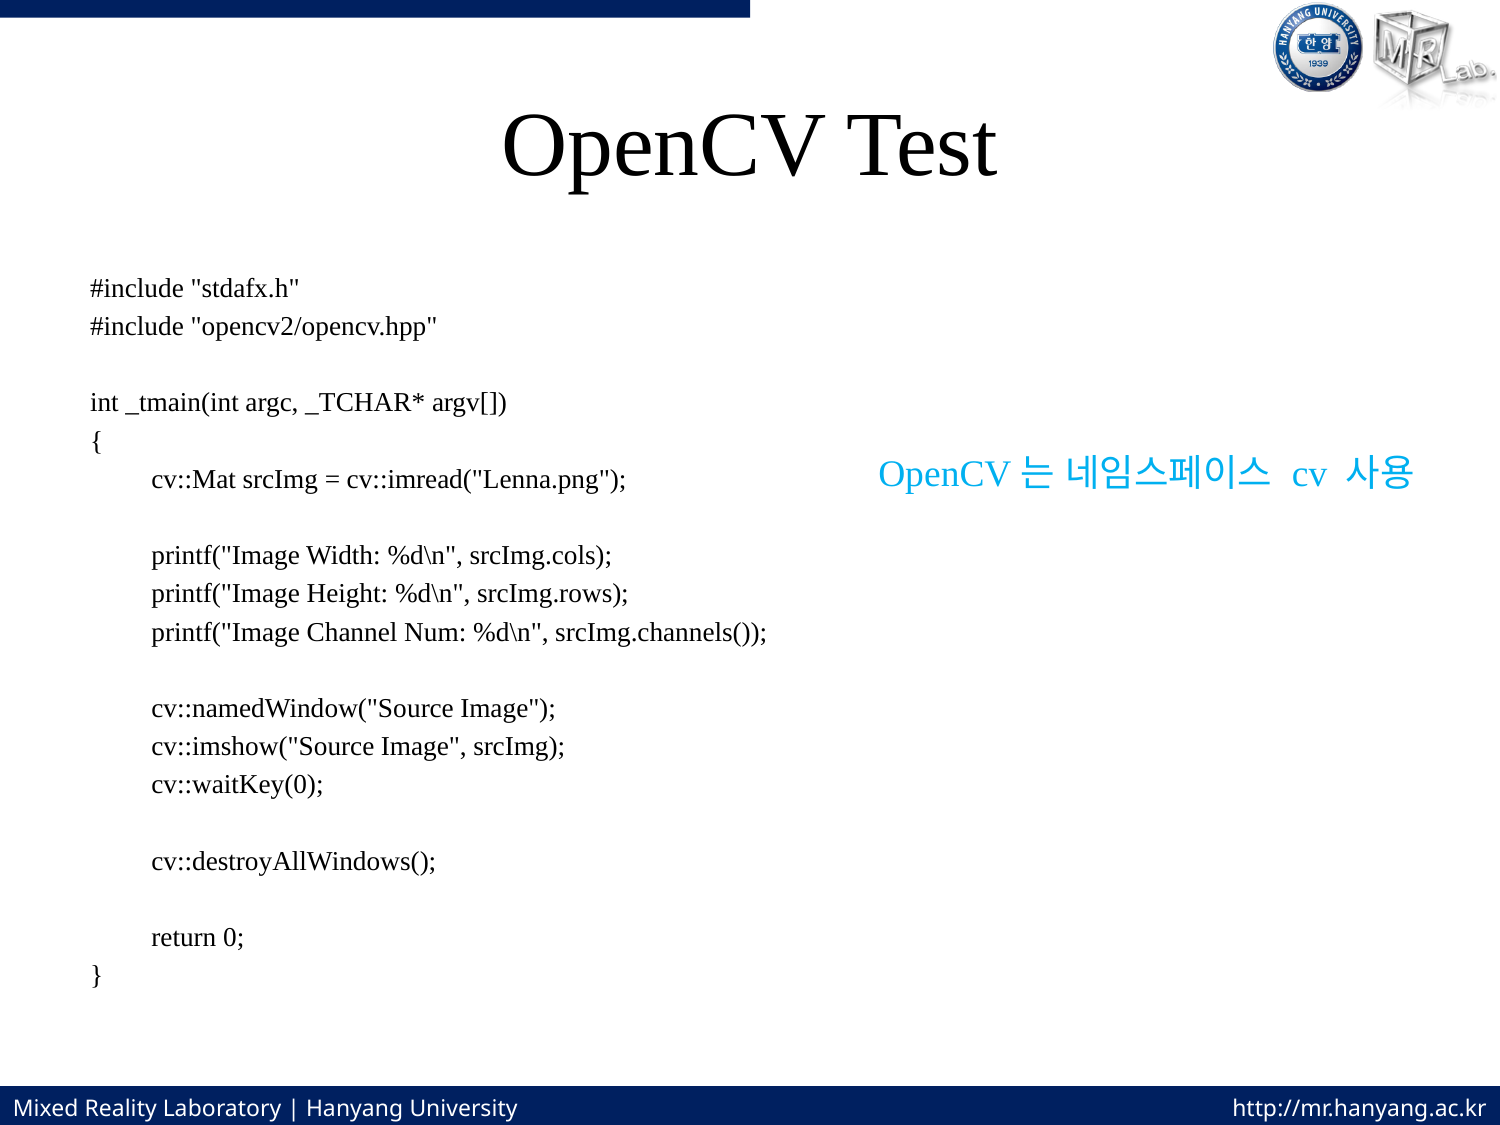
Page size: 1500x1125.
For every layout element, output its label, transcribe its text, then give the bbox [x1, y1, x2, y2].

picture [1273, 0, 1500, 118]
title OpenCV Test [75, 45, 1425, 233]
list #include "stdafx.h" #include "opencv2/opencv.hpp" int _tmain(int argc, _TCHAR* argv[]) { cv::Mat srcImg = cv::imread("Lenna.png"); printf("Image Width: %d\n", srcImg.cols); printf("Image Height: %d\n", srcImg.rows); printf("Image Channel Num: %d\n", srcImg.channels()); cv::namedWindow("Source Image"); cv::imshow("Source Image", srcImg); cv::waitKey(0); cv::destroyAllWindows(); return 0; } [75, 262, 1425, 1005]
text_box OpenCV는 네임스페이스 cv 사용 [863, 441, 1441, 502]
